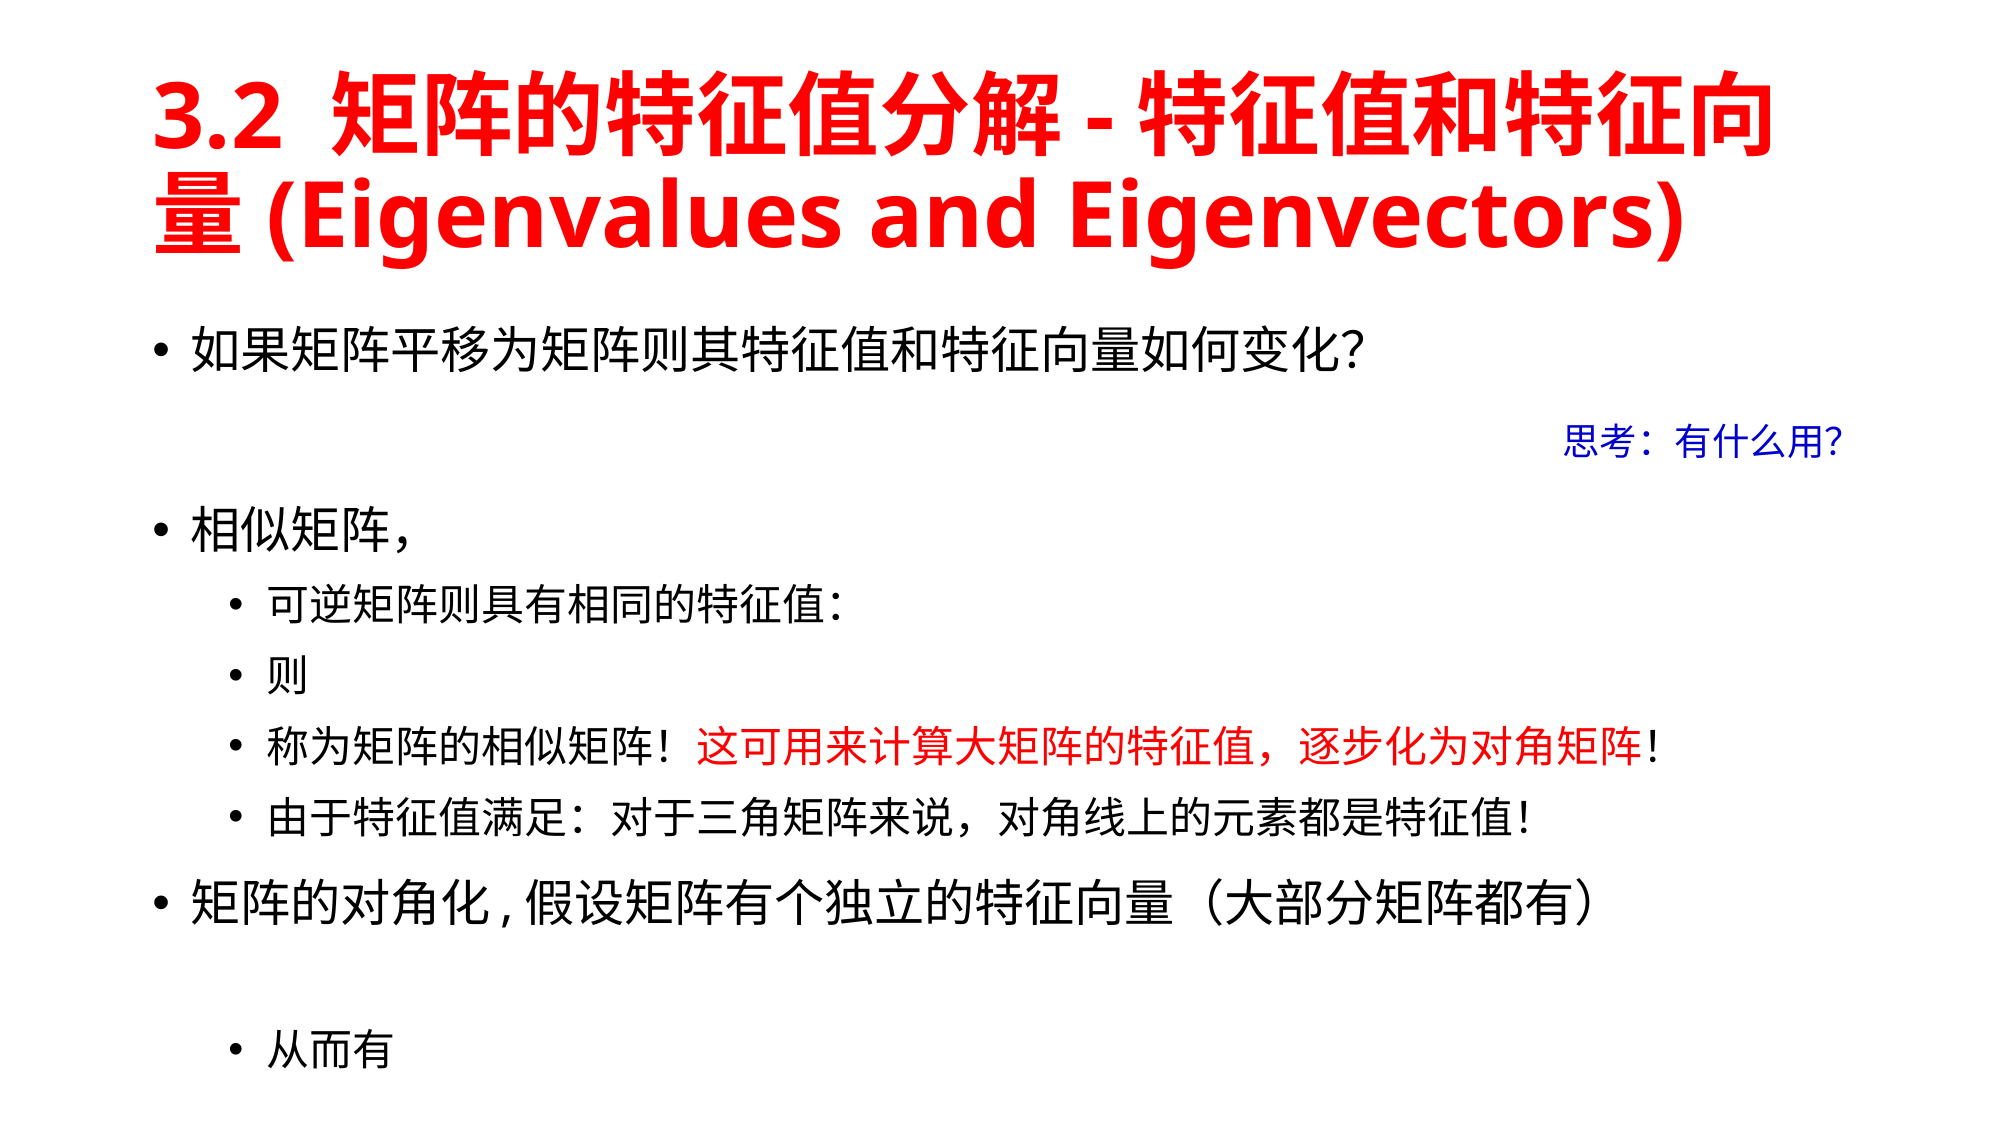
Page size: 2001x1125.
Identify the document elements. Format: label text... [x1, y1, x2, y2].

text_box 思考：有什么用？ [1547, 410, 1878, 471]
title 3.2 矩阵的特征值分解-特征值和特征向量(Eigenvalues and Eigenvectors) [137, 59, 1863, 278]
